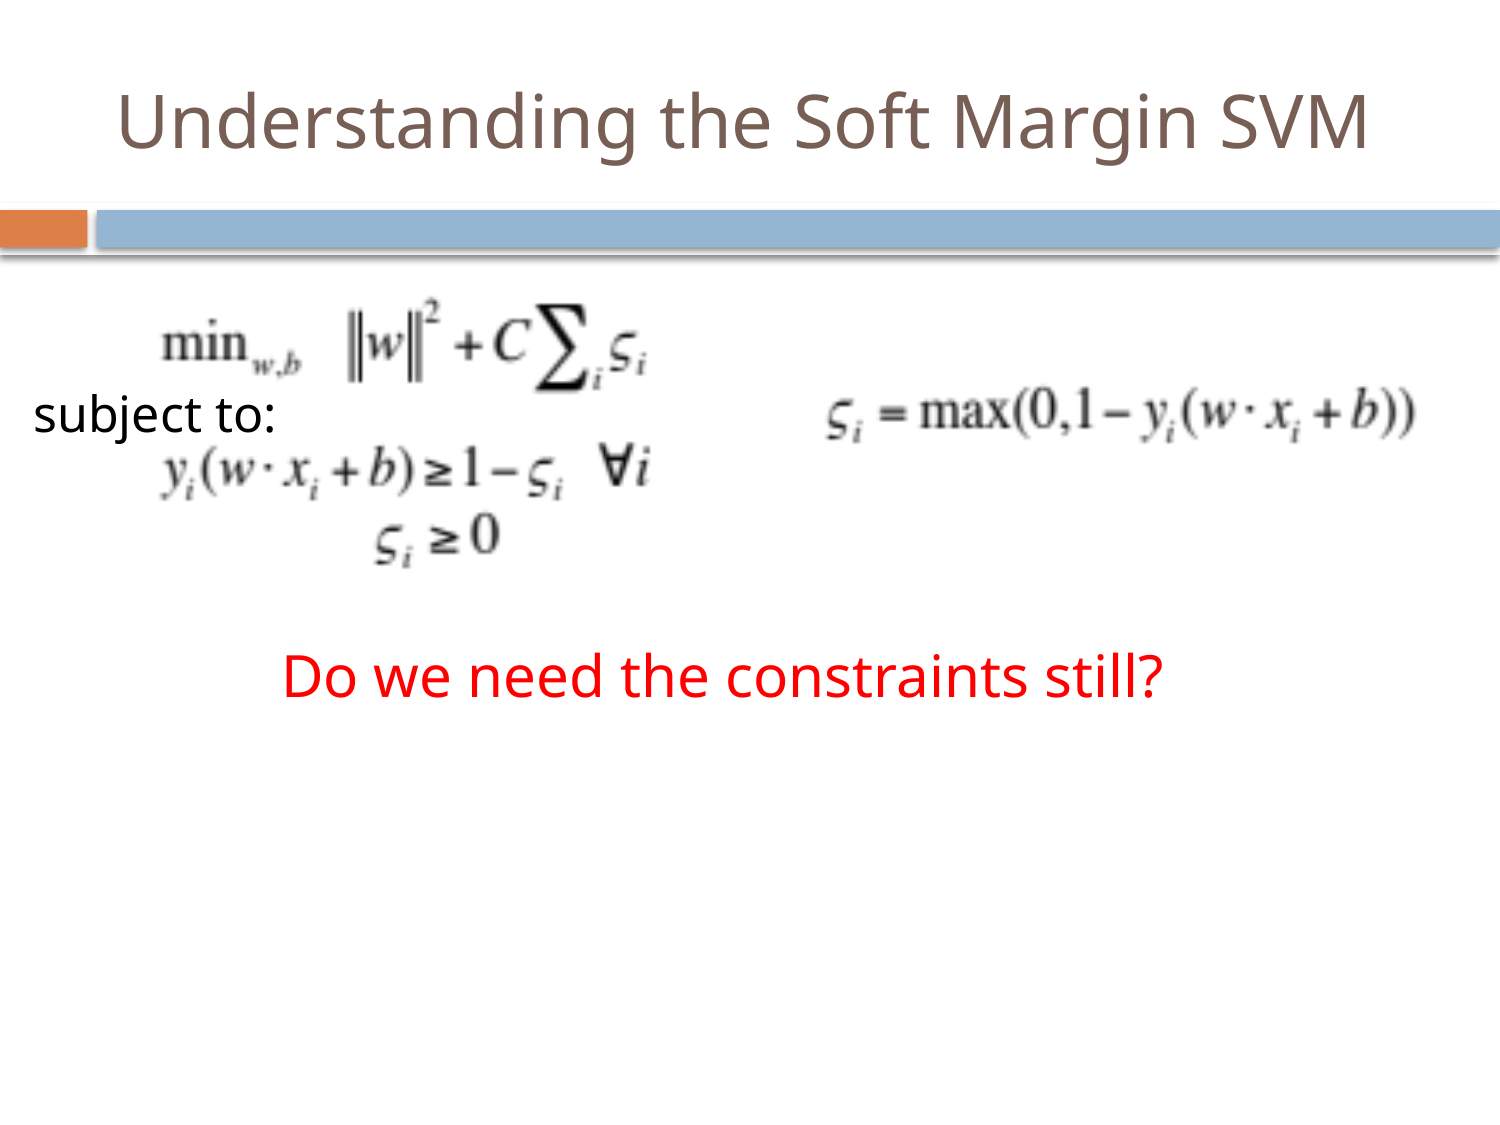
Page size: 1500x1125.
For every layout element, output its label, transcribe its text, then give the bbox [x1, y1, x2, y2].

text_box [819, 374, 1418, 452]
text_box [368, 499, 504, 577]
text_box subject to: [18, 375, 292, 451]
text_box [154, 287, 658, 400]
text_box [154, 433, 658, 510]
text_box Do we need the constraints still? [266, 631, 1179, 717]
title Understanding the Soft Margin SVM [100, 37, 1438, 200]
